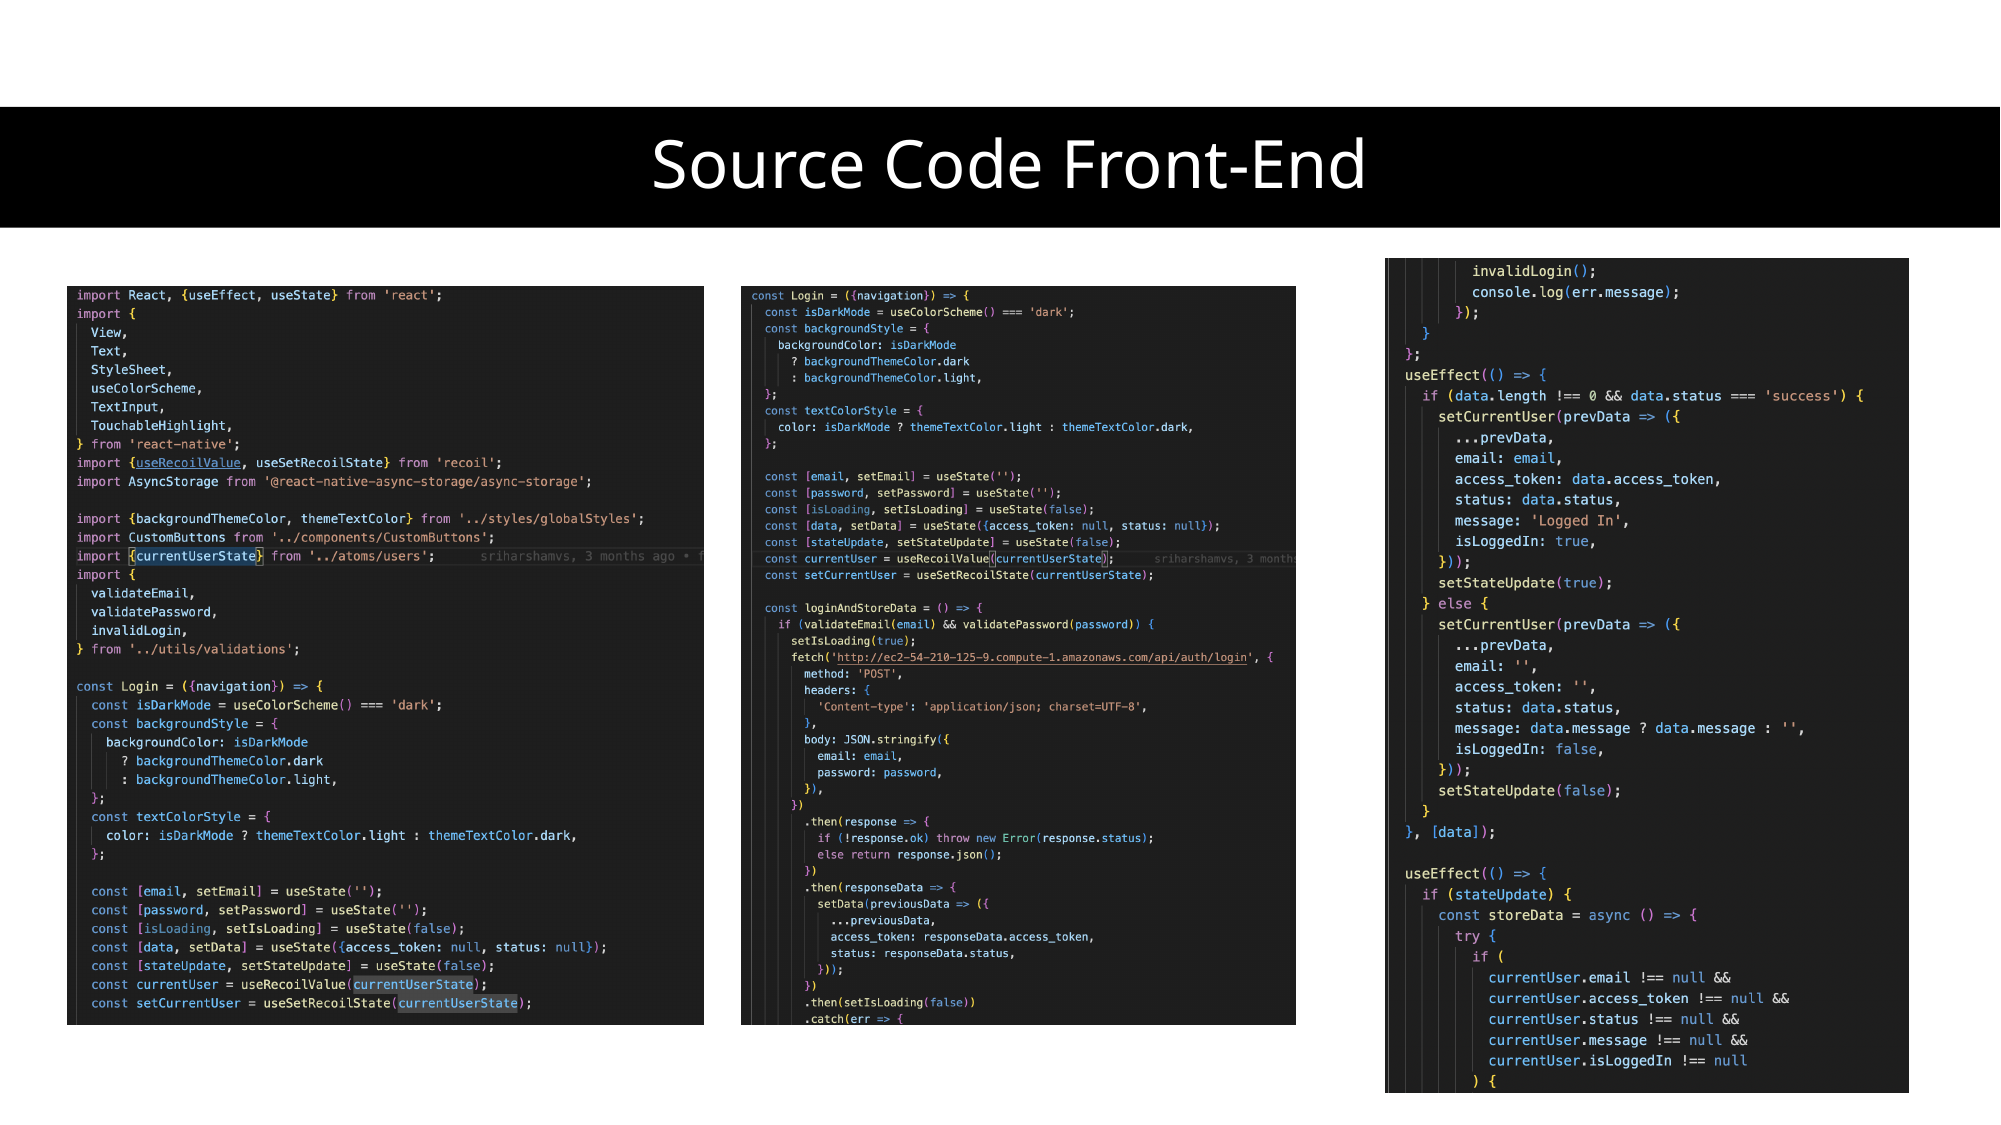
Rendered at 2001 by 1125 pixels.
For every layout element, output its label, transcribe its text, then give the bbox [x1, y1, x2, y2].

title Source Code Front-End [91, 105, 1931, 228]
picture [741, 286, 1296, 1025]
picture [67, 286, 704, 1025]
picture [1385, 258, 1909, 1093]
text_box [0, 106, 2000, 229]
